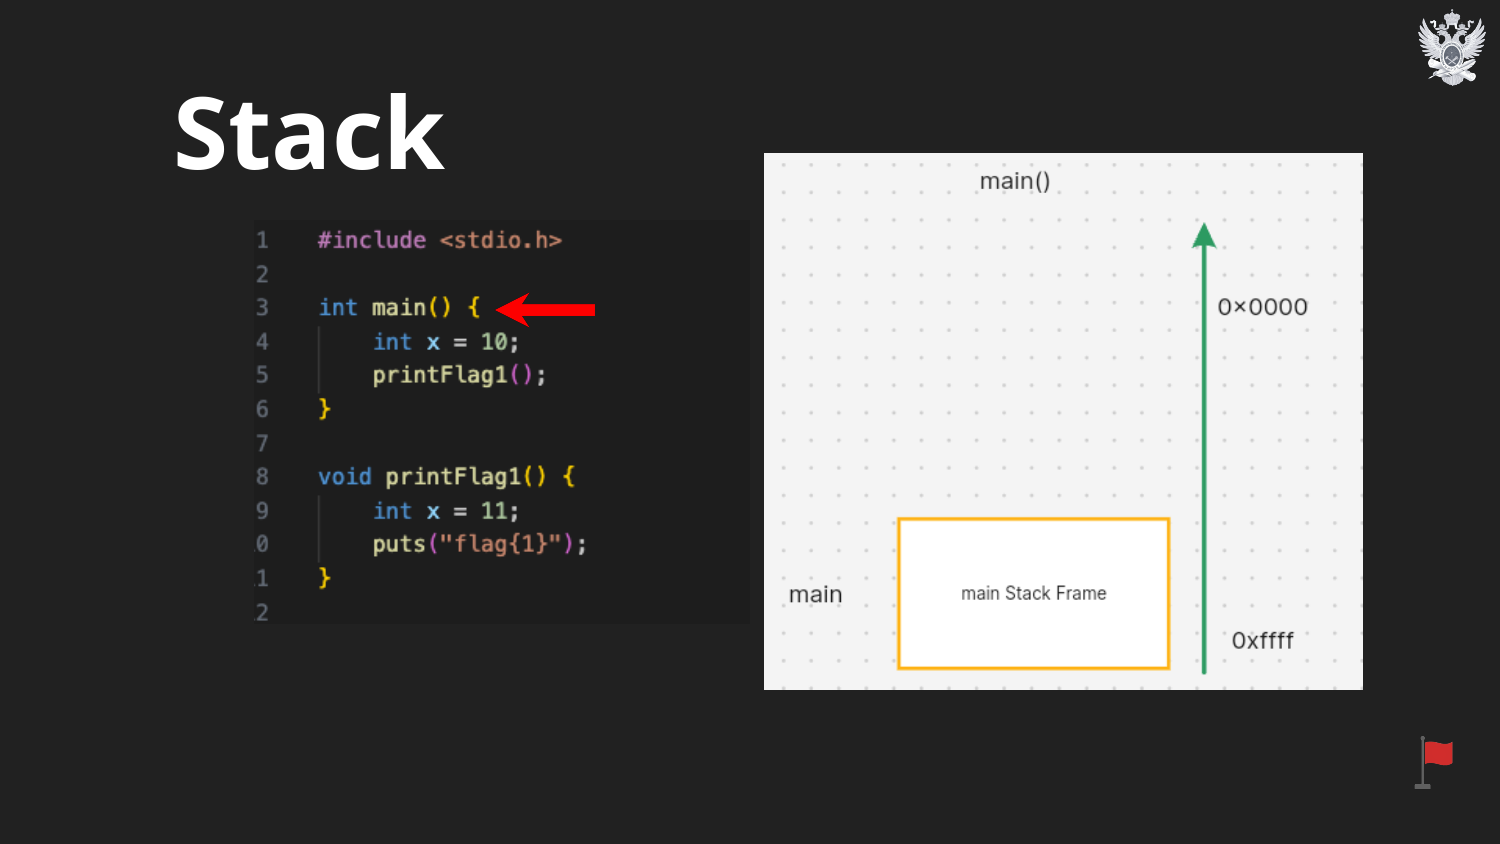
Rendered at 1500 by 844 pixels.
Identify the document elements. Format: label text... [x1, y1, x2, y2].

picture [254, 220, 751, 624]
picture [764, 153, 1364, 691]
picture [1397, 726, 1470, 799]
title Stack [158, 55, 1387, 205]
picture [1403, 0, 1500, 97]
